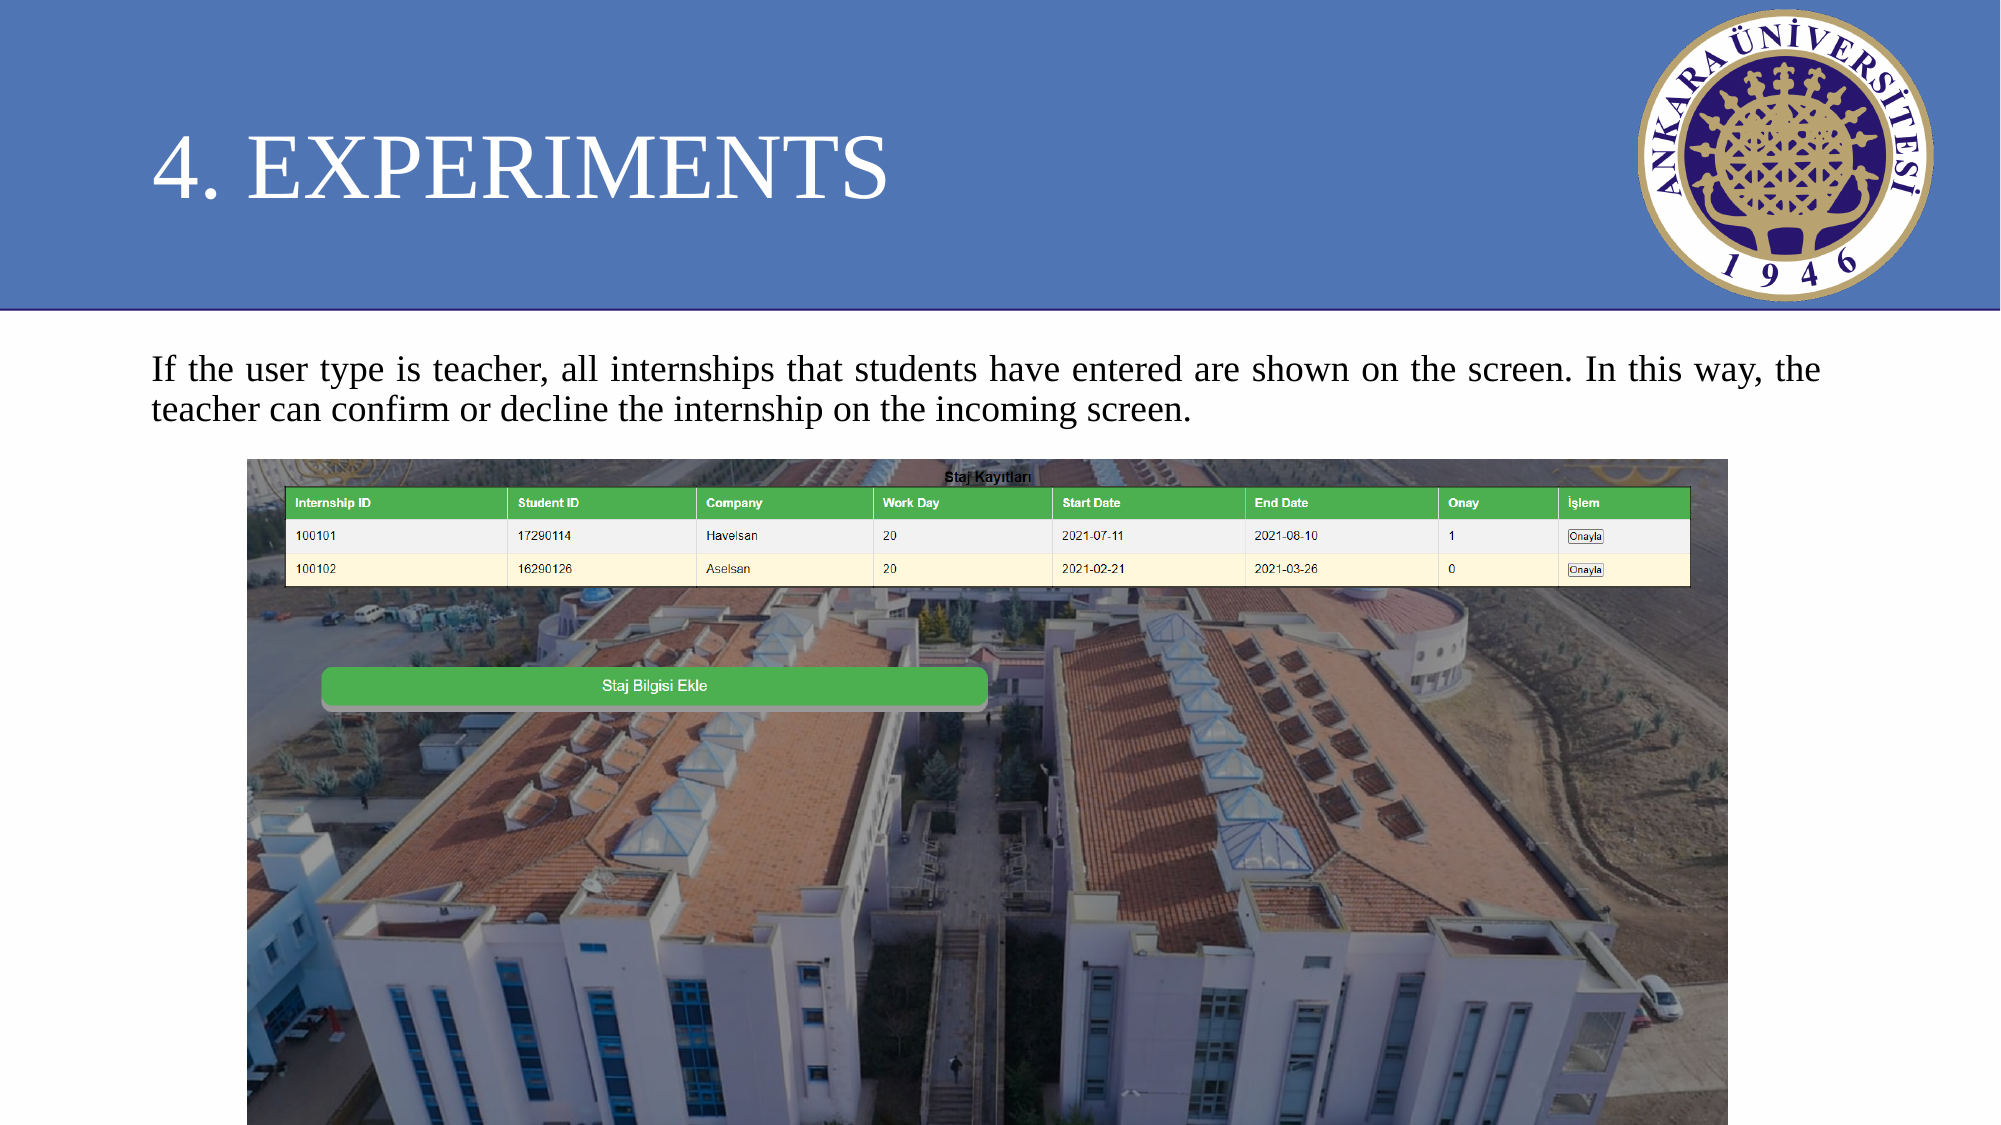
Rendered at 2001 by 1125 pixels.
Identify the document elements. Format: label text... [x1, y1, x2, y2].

list If the user type is teacher, all internships that students have entered are shown on the screen. In this way, the teacher can confirm or decline the internship on the incoming screen. [136, 341, 1839, 474]
picture [0, 0, 2001, 1125]
title 4. EXPERIMENTS [137, 59, 1598, 278]
